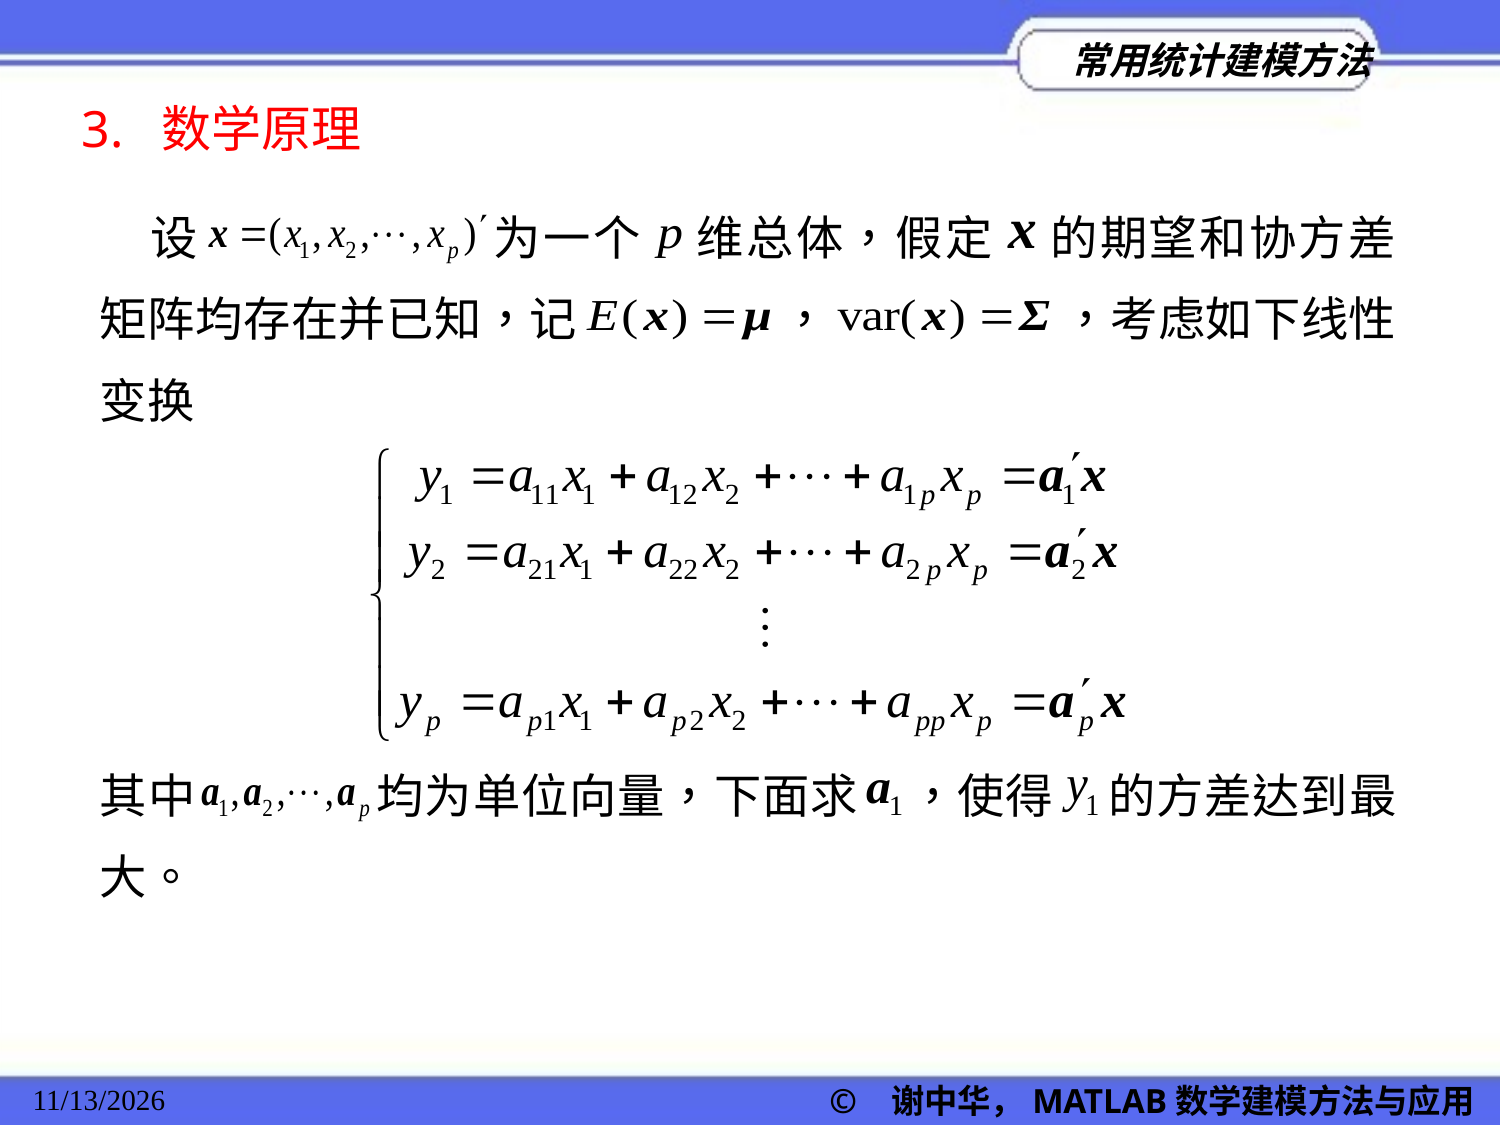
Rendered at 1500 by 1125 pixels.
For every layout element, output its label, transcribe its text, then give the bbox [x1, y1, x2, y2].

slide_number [17, 1077, 356, 1120]
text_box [99, 196, 1397, 918]
text_box 3. 数学原理 [66, 89, 1046, 165]
footer © 谢中华，MATLAB数学建模方法与应用 [809, 1076, 1495, 1123]
picture [0, 0, 1500, 1125]
